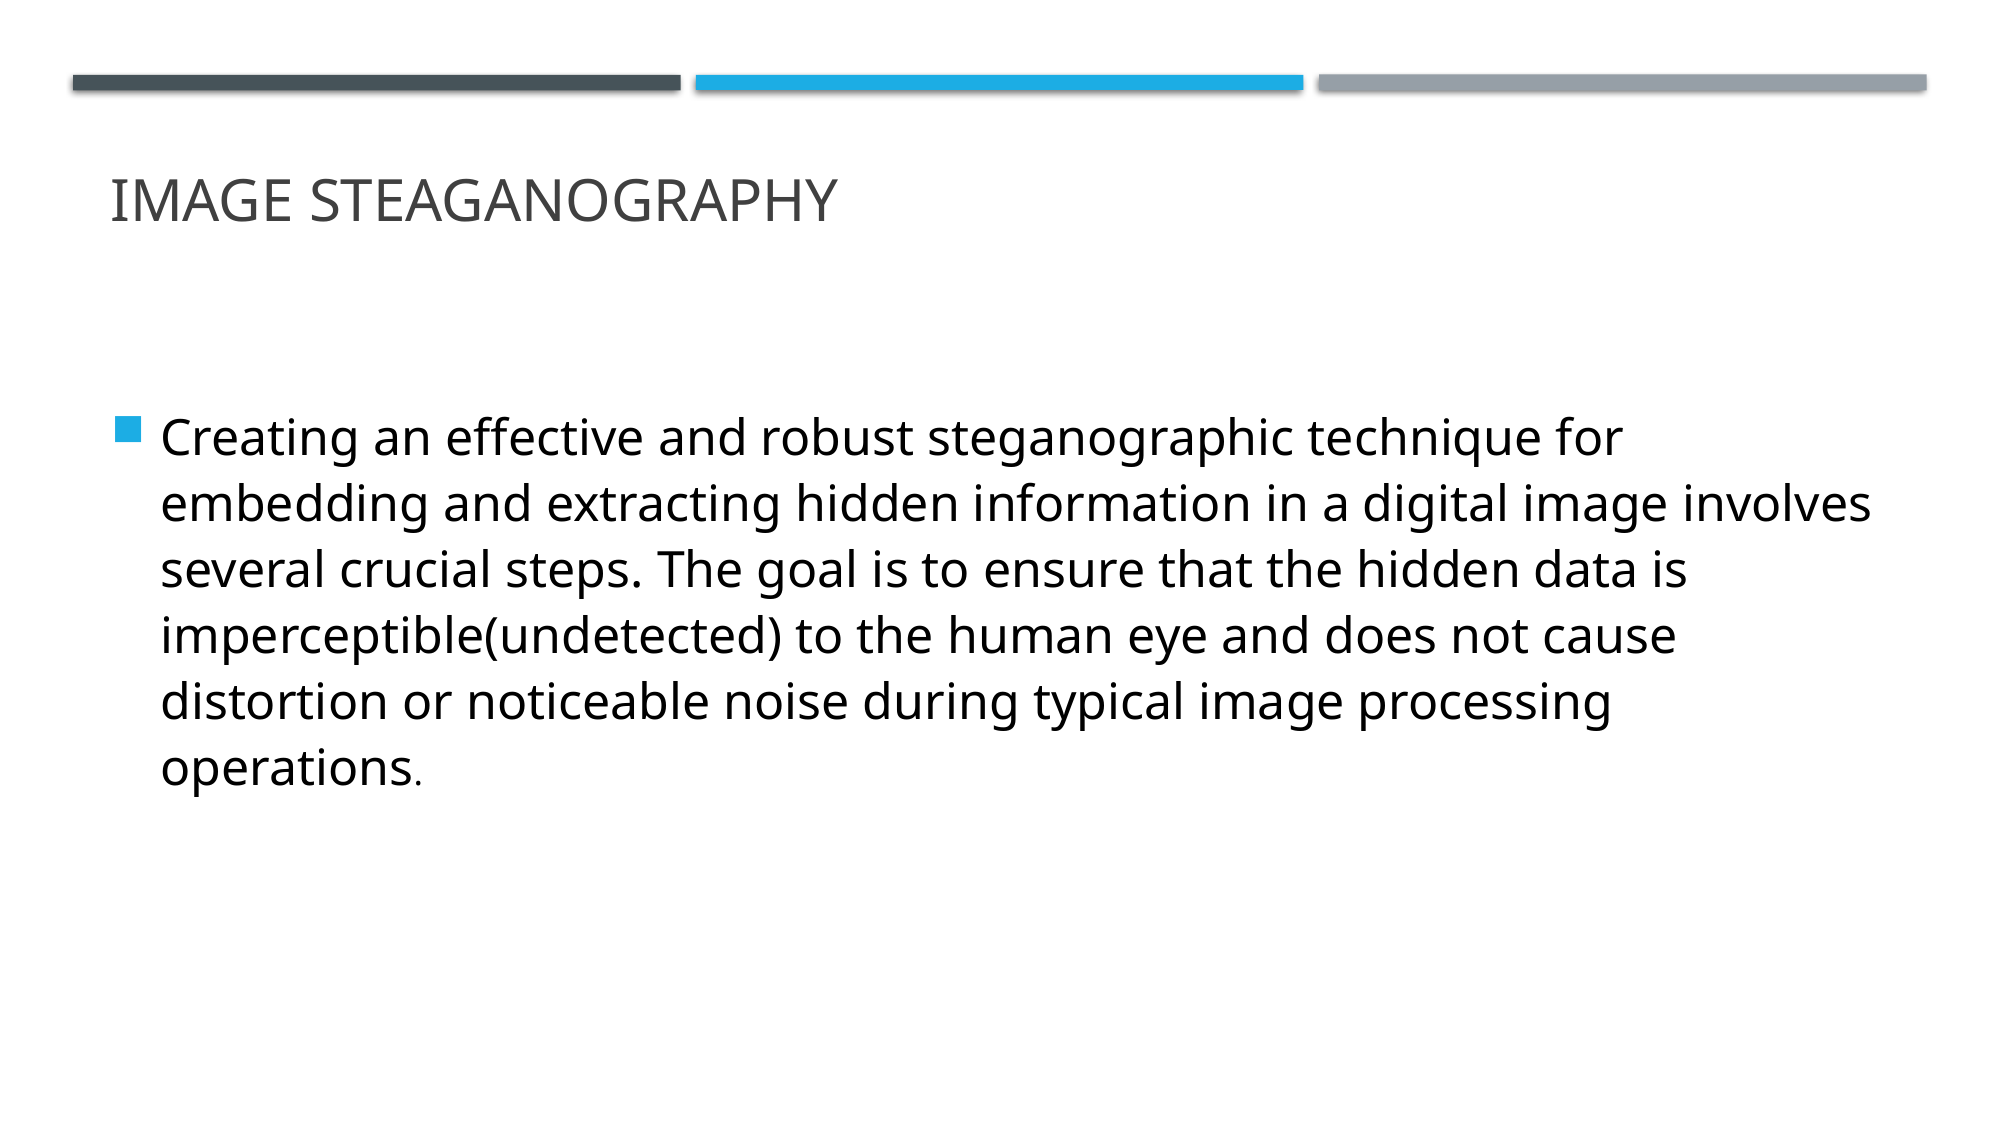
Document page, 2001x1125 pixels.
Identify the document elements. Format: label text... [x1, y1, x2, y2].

list Creating an effective and robust steganographic technique for embedding and extracting hidden information in a digital image involves several crucial steps. The goal is to ensure that the hidden data is imperceptible(undetected) to the human eye and does not cause distortion or noticeable noise during typical image processing operations. [95, 215, 1905, 981]
title Image steaganography [95, 115, 1905, 215]
